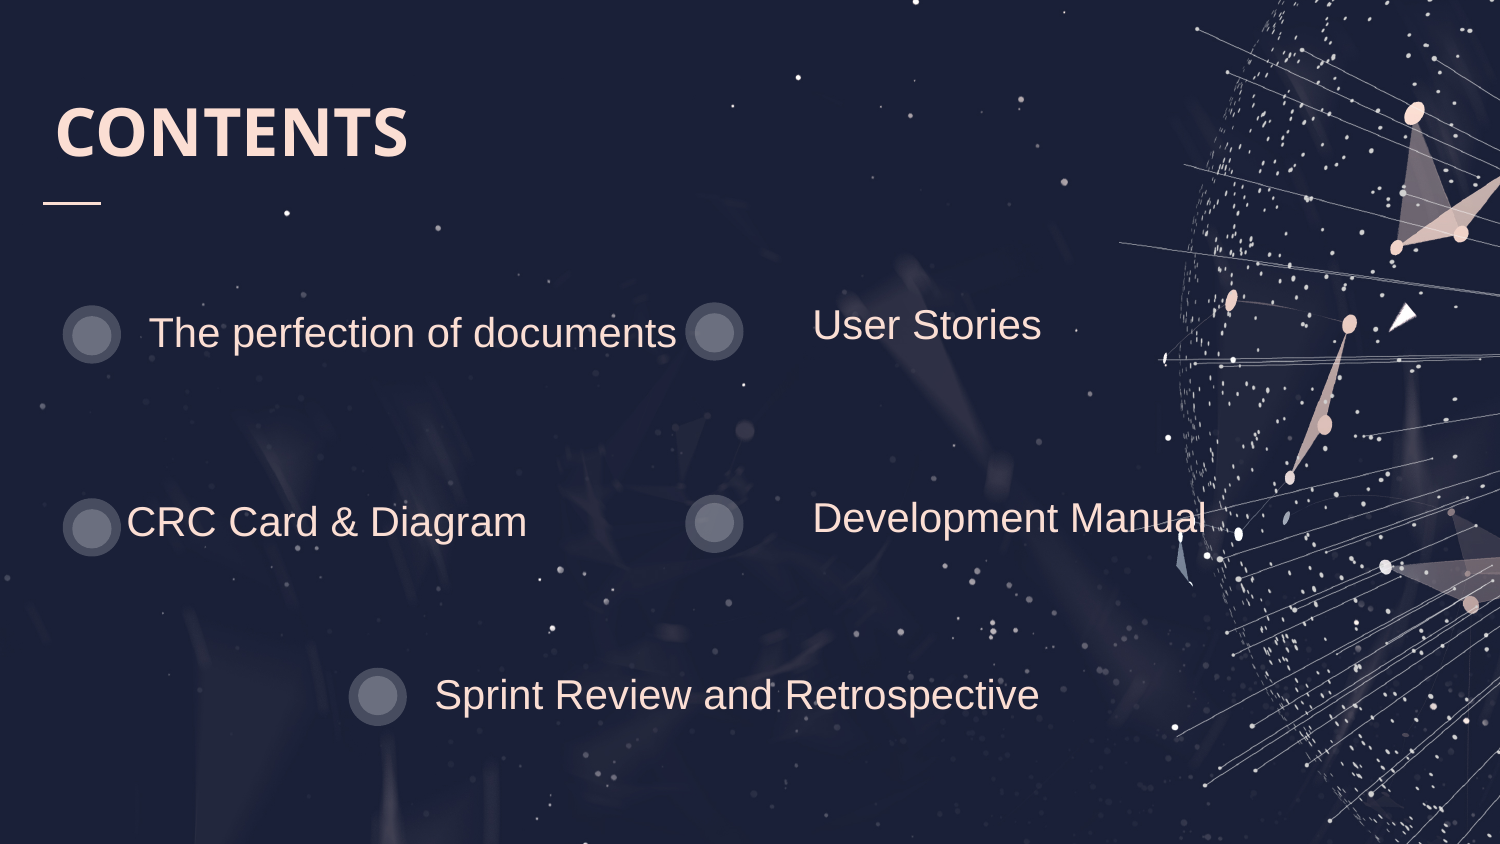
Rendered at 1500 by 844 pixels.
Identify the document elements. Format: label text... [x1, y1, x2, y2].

text_box Sprint Review and Retrospective [419, 660, 1092, 726]
text_box [71, 315, 113, 357]
text_box Development Manual [797, 483, 1263, 548]
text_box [348, 667, 407, 726]
picture [0, 0, 1500, 844]
text_box CONTENTS [39, 82, 424, 178]
text_box [61, 304, 123, 365]
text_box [685, 494, 744, 553]
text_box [62, 498, 121, 557]
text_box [685, 302, 744, 361]
text_box The perfection of documents [133, 298, 744, 413]
text_box User Stories [797, 290, 1193, 355]
text_box CRC Card & Diagram [111, 487, 644, 553]
